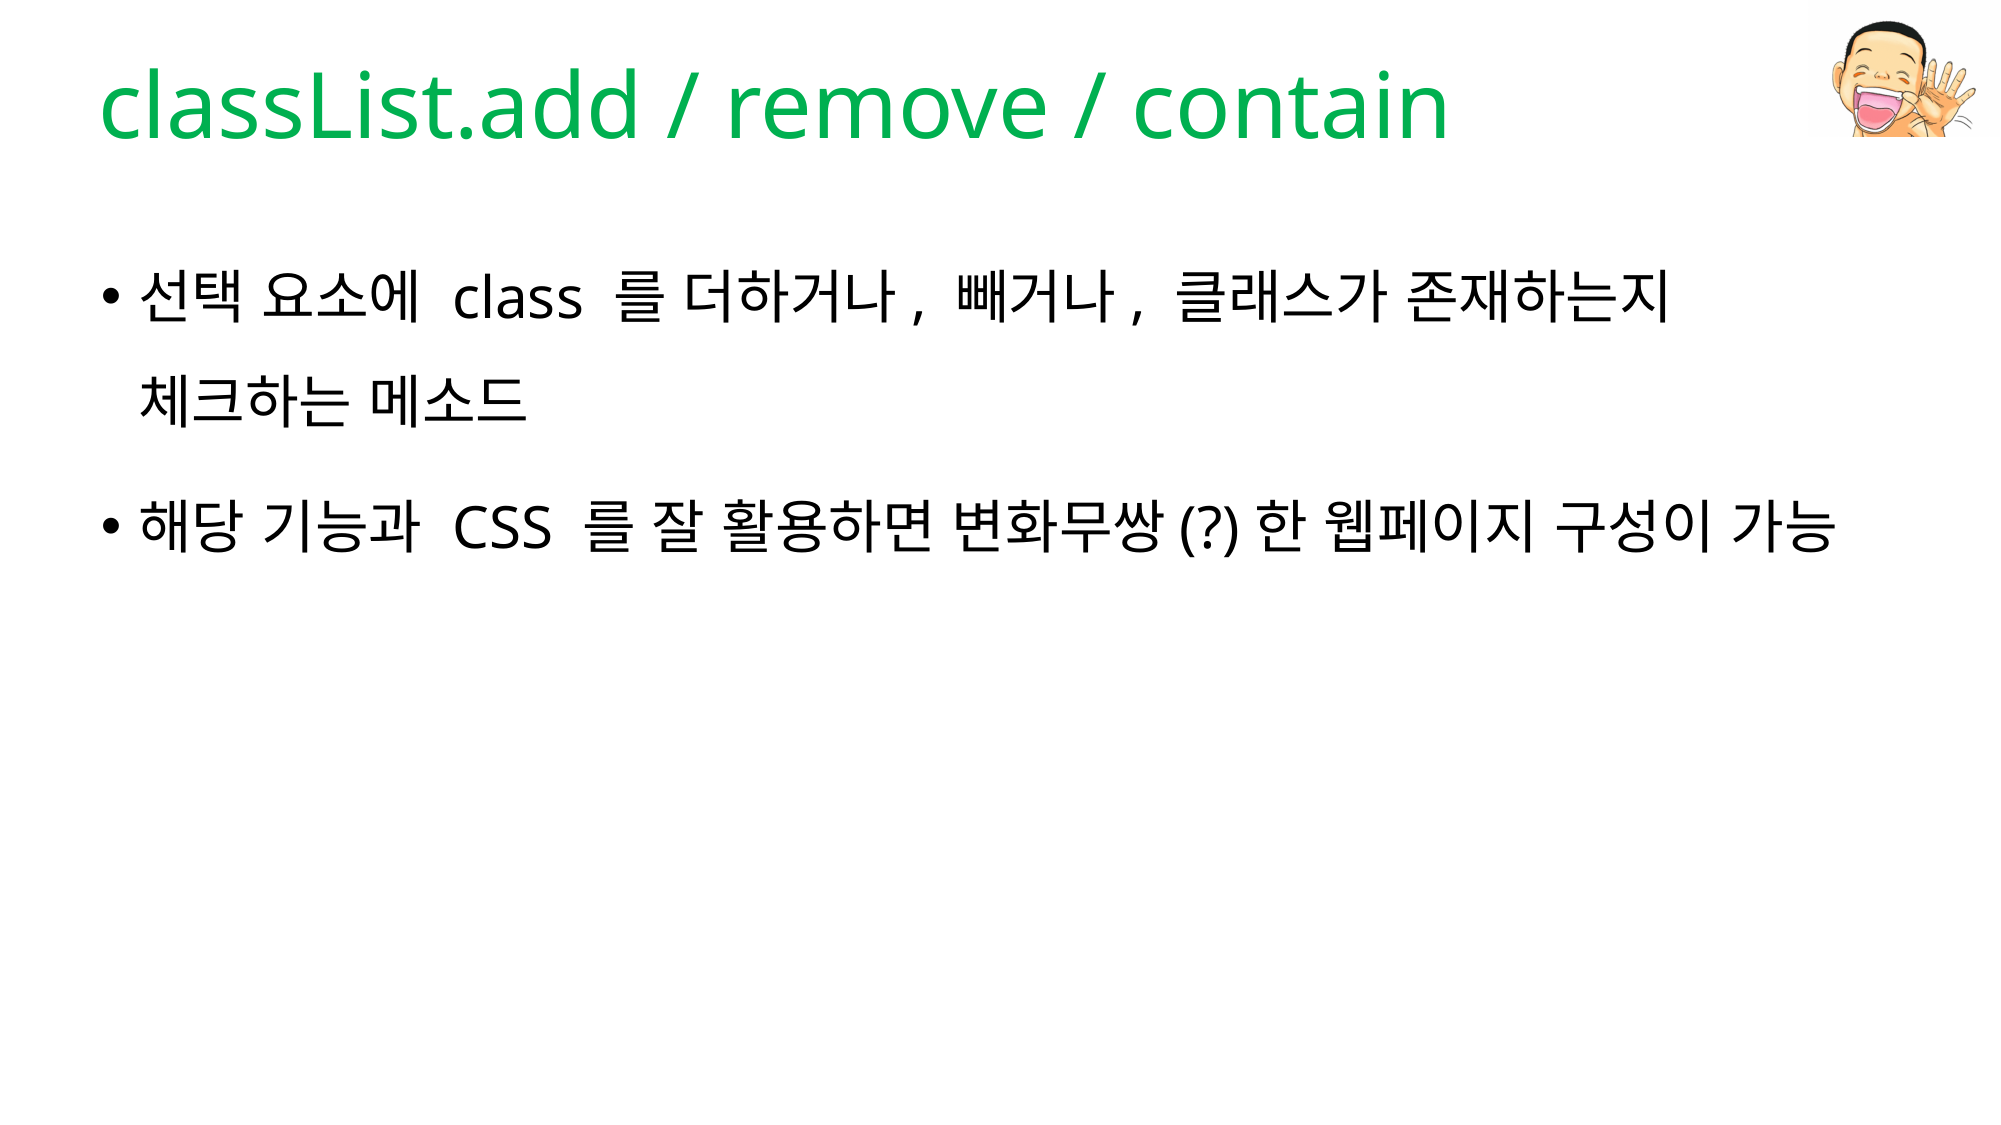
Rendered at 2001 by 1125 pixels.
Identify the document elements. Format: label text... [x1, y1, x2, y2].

picture [1931, 0, 2000, 137]
title classList.add / remove / contain [83, 0, 1931, 218]
text_box 선택 요소에 class 를 더하거나, 빼거나, 클래스가 존재하는지 체크하는 메소드 해당 기능과 CSS 를 잘 활용하면 변화무쌍(?)한 웹페이지 구성이 가능 [85, 217, 1863, 1077]
